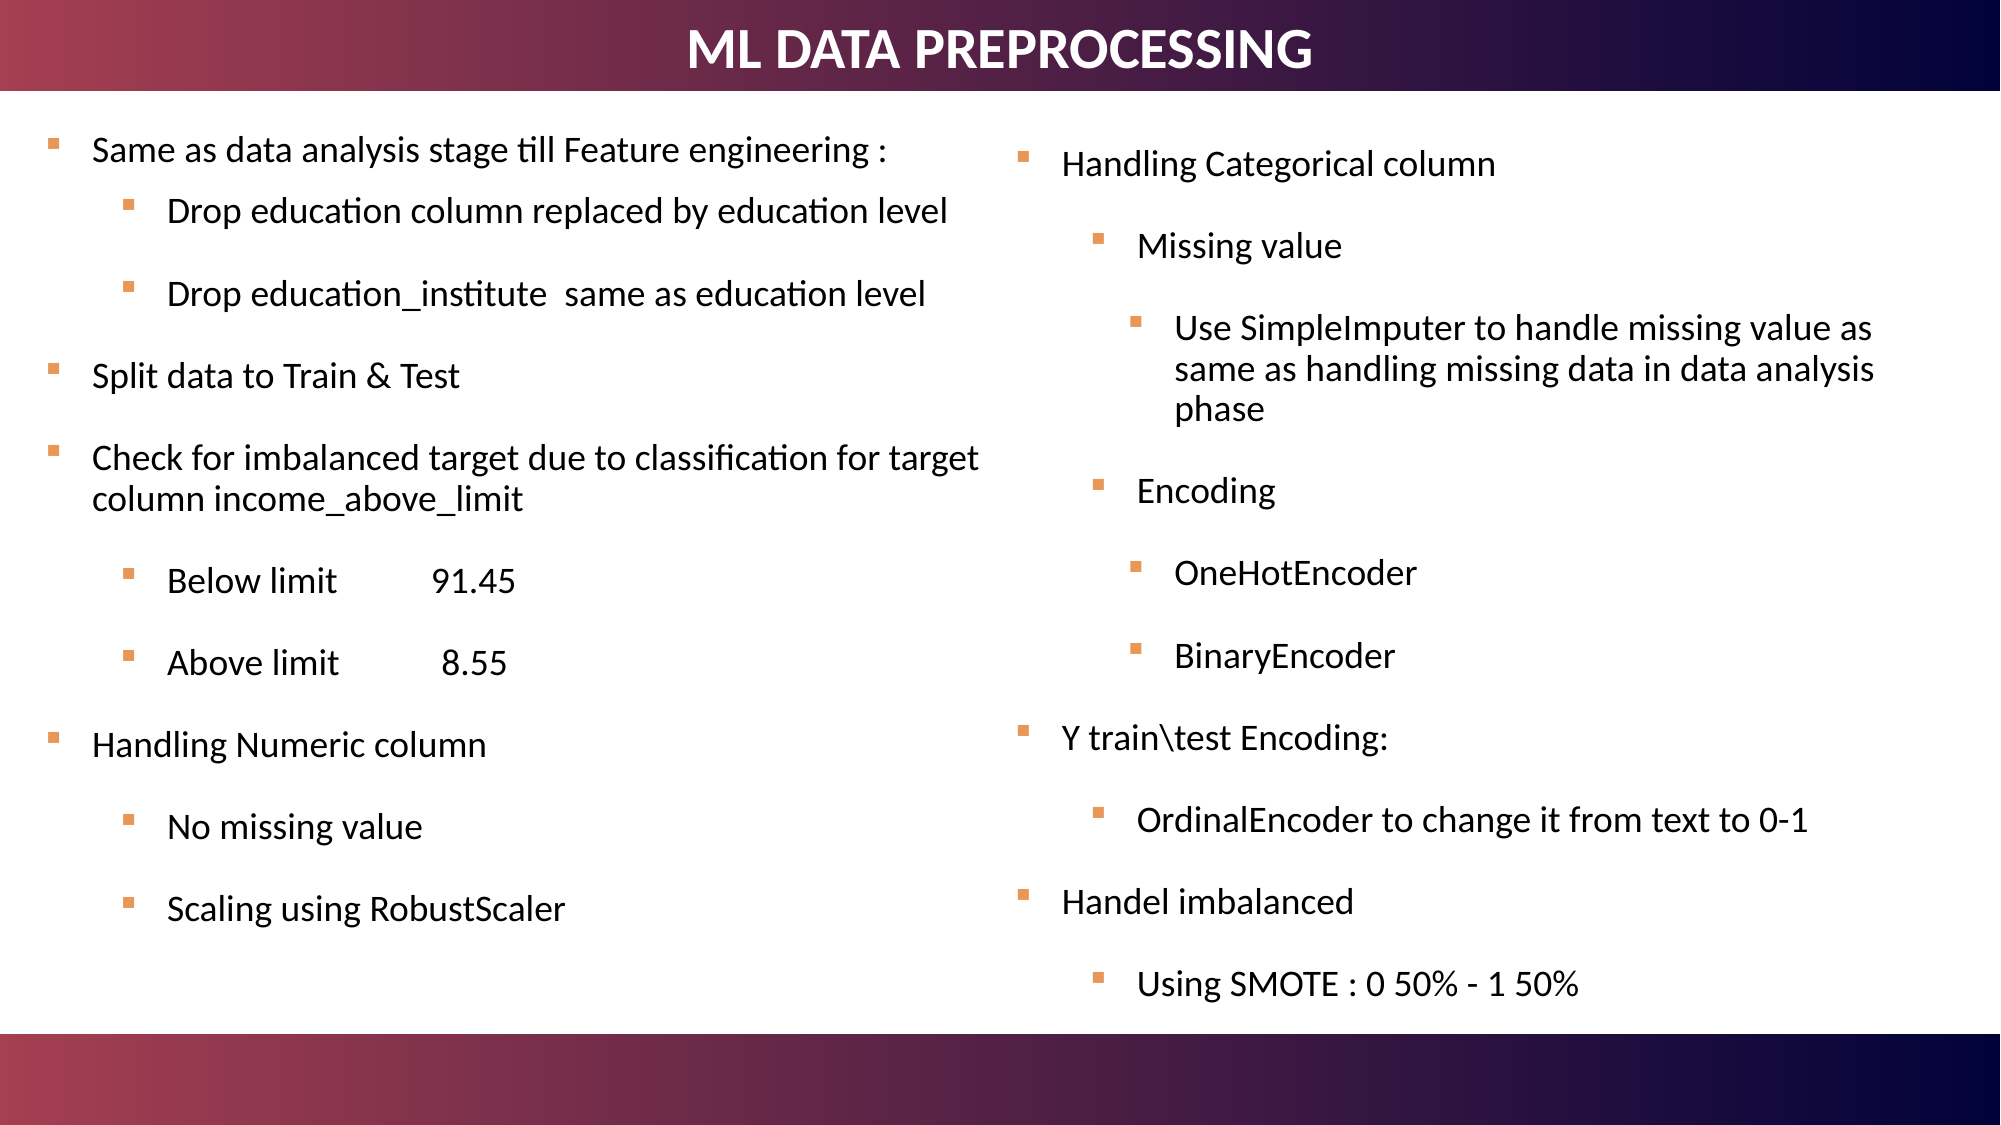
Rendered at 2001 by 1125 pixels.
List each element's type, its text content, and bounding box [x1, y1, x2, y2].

text_box [0, 1033, 2000, 1125]
text_box Handling Categorical column Missing value Use SimpleImputer to handle missing value as same as handling missing data in data analysis phase Encoding OneHotEncoder BinaryEncoder Y train\test Encoding: OrdinalEncoder to change it from text to 0-1 Handel imbalanced Using SMOTE : 0 50% - 1 50% [999, 136, 1917, 1021]
text_box Same as data analysis stage till Feature engineering : Drop education column replaced by education level Drop education_institute same as education level Split data to Train & Test Check for imbalanced target due to classification for target column income_above_limit Below limit 91.45 Above limit 8.55 Handling Numeric column No missing value Scaling using RobustScaler [30, 122, 1000, 1007]
text_box ML DATA PREPROCESSING [0, 0, 2000, 92]
